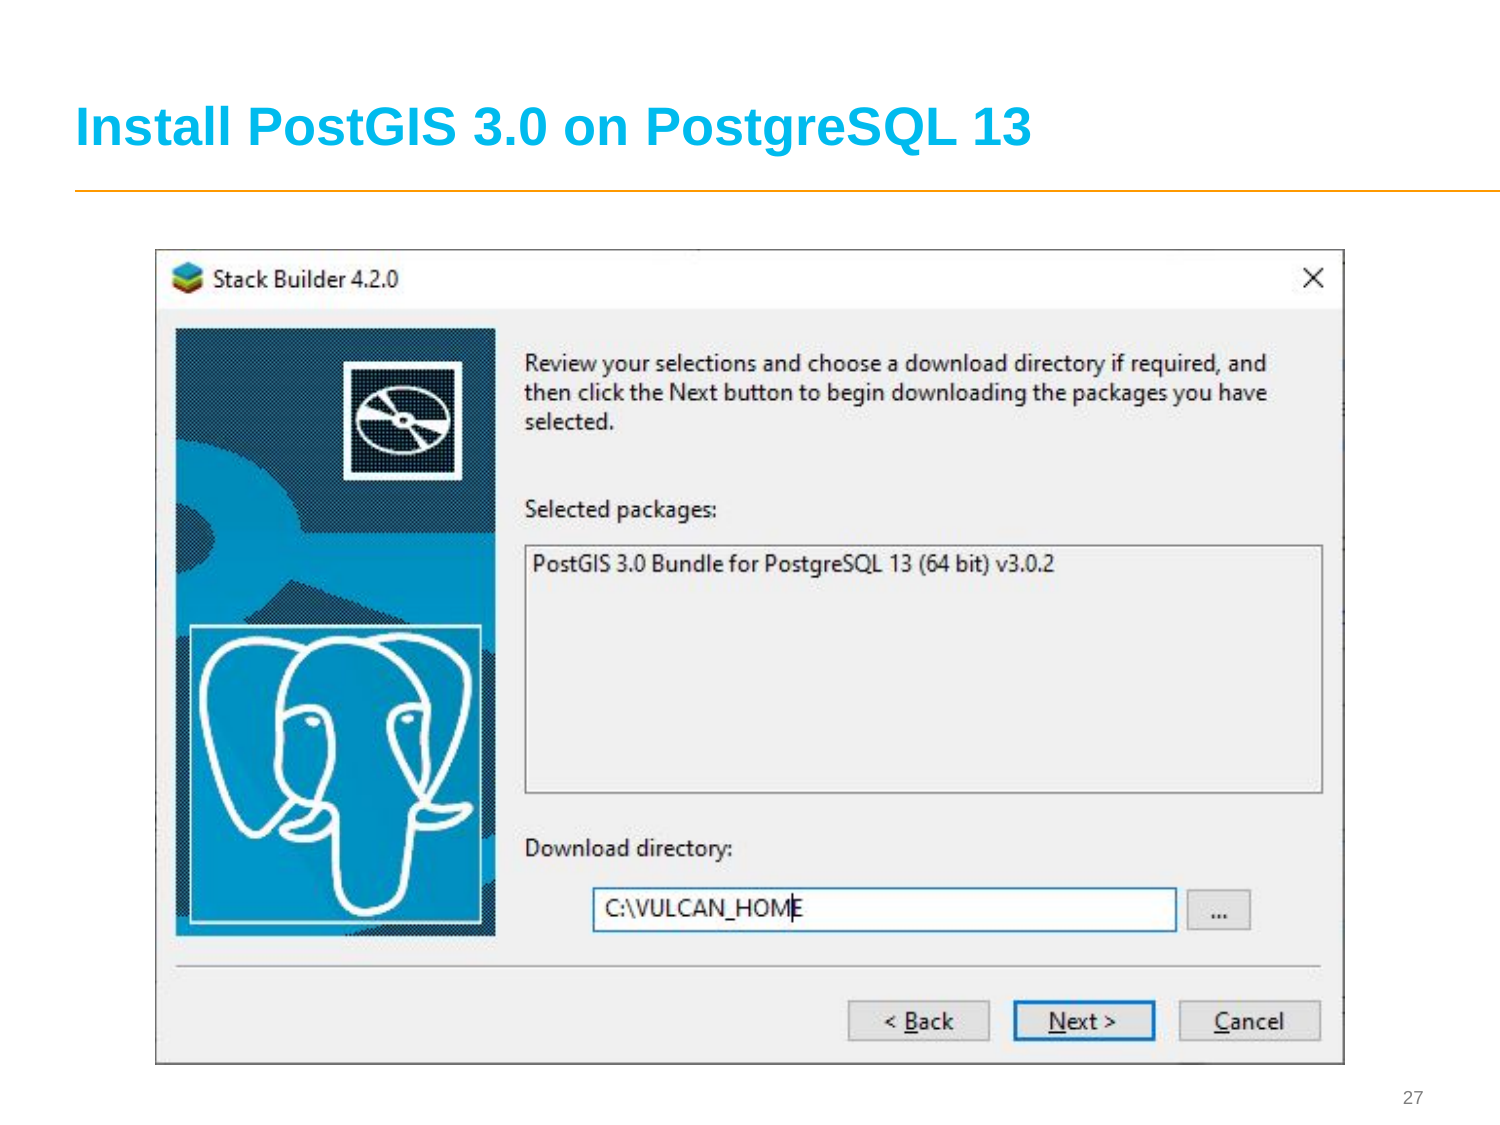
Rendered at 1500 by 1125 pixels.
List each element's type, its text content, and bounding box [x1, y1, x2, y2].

picture [155, 248, 1345, 1065]
title Install PostGIS 3.0 on PostgreSQL 13 [75, 27, 1422, 157]
